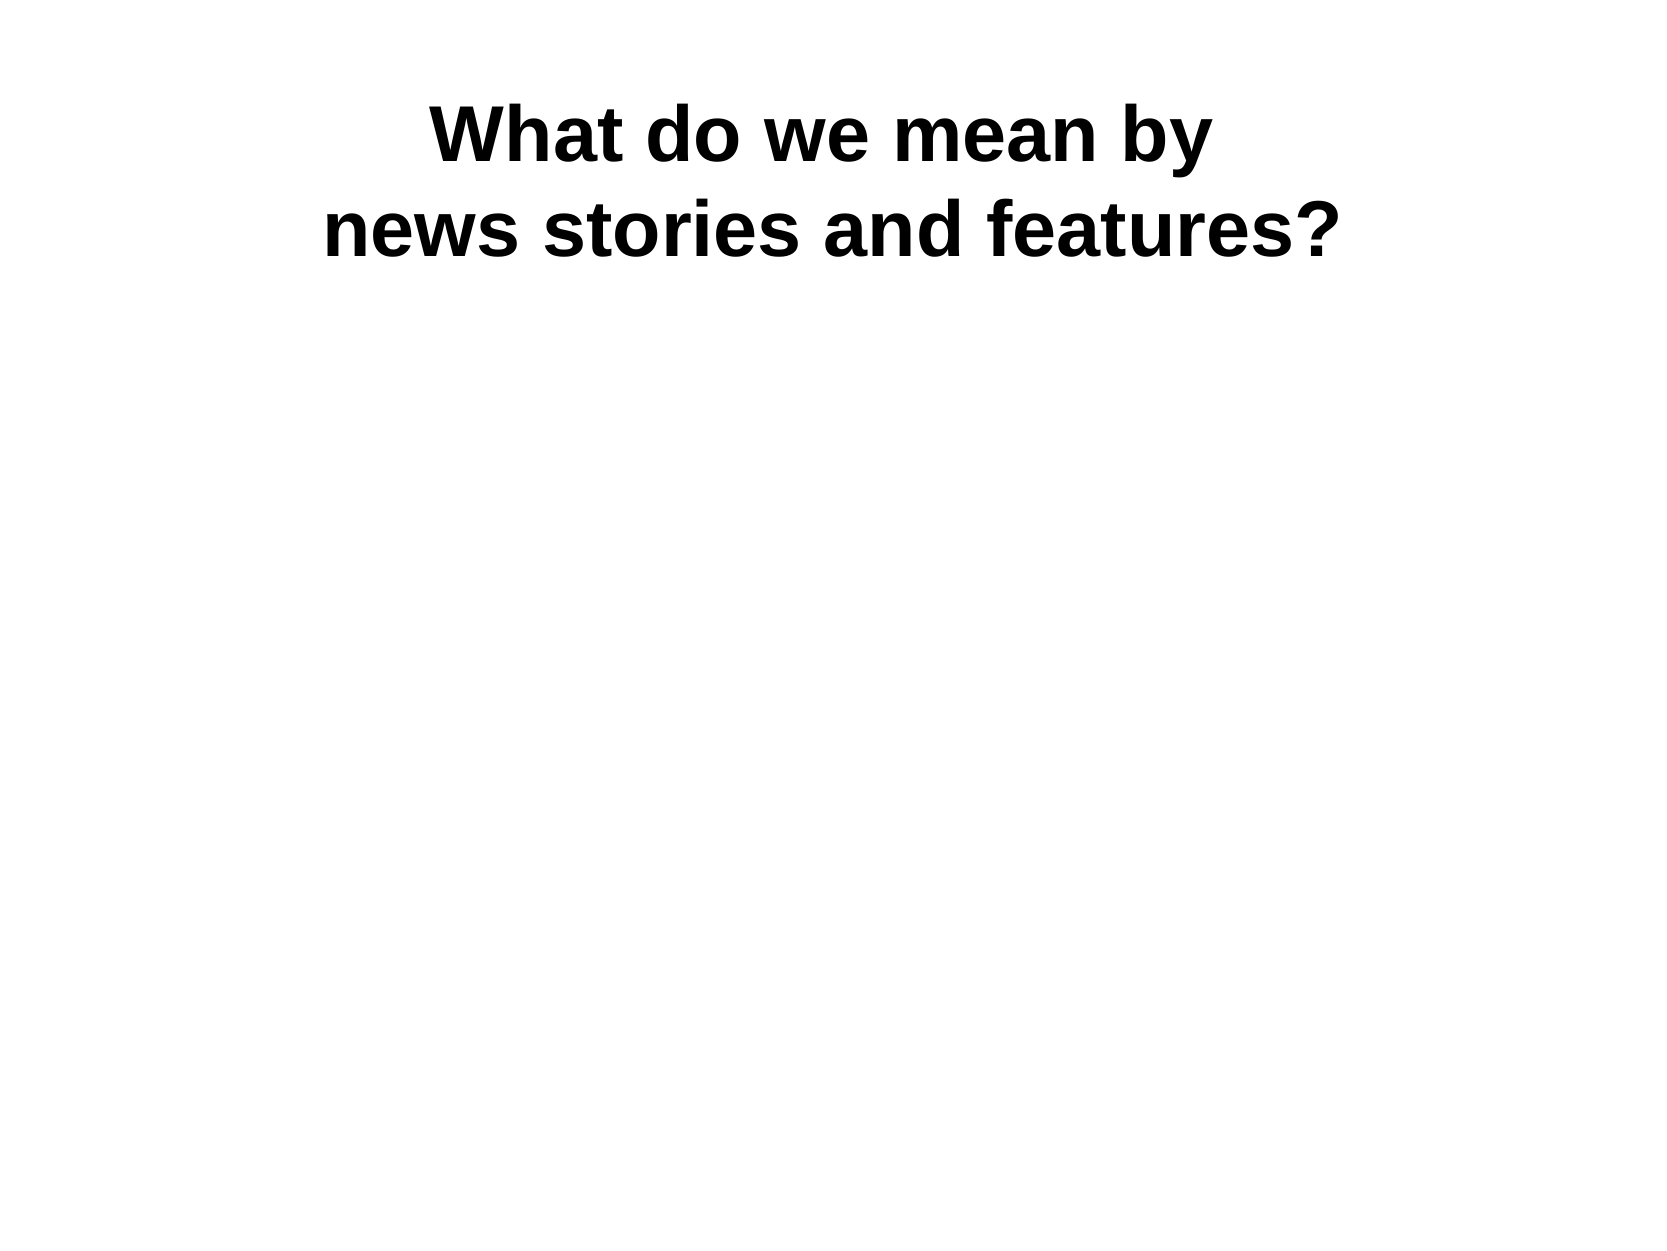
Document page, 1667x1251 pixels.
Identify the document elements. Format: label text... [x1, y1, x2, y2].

title What do we mean by news stories and features? [56, 108, 1610, 248]
